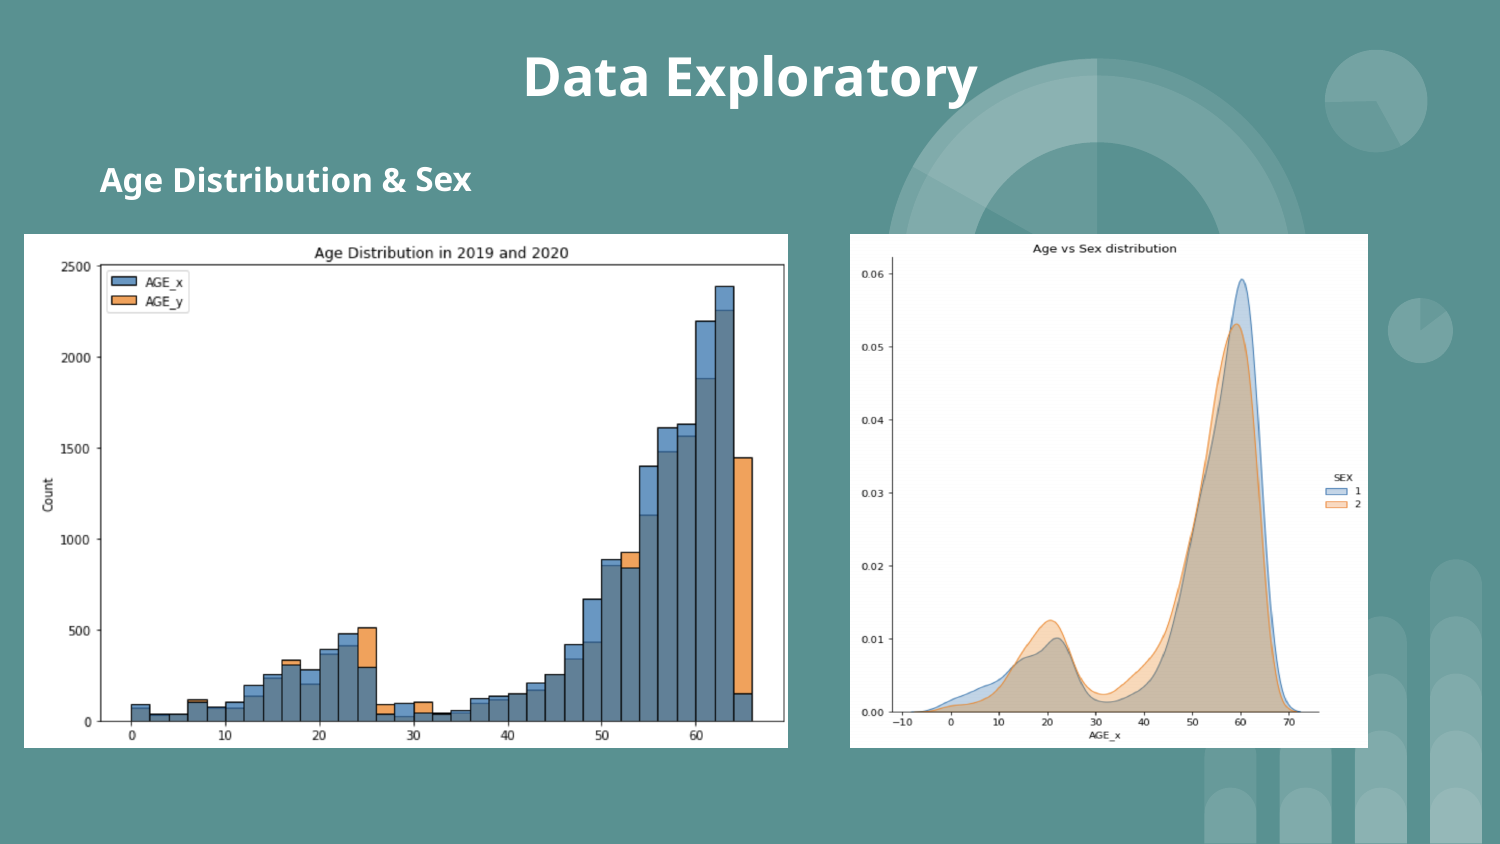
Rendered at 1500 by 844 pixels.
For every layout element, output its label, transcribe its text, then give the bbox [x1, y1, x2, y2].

text_box Age Distribution & Sex [84, 141, 1488, 215]
picture [24, 234, 789, 748]
picture [850, 234, 1368, 748]
title Data Exploratory [14, 26, 1488, 122]
